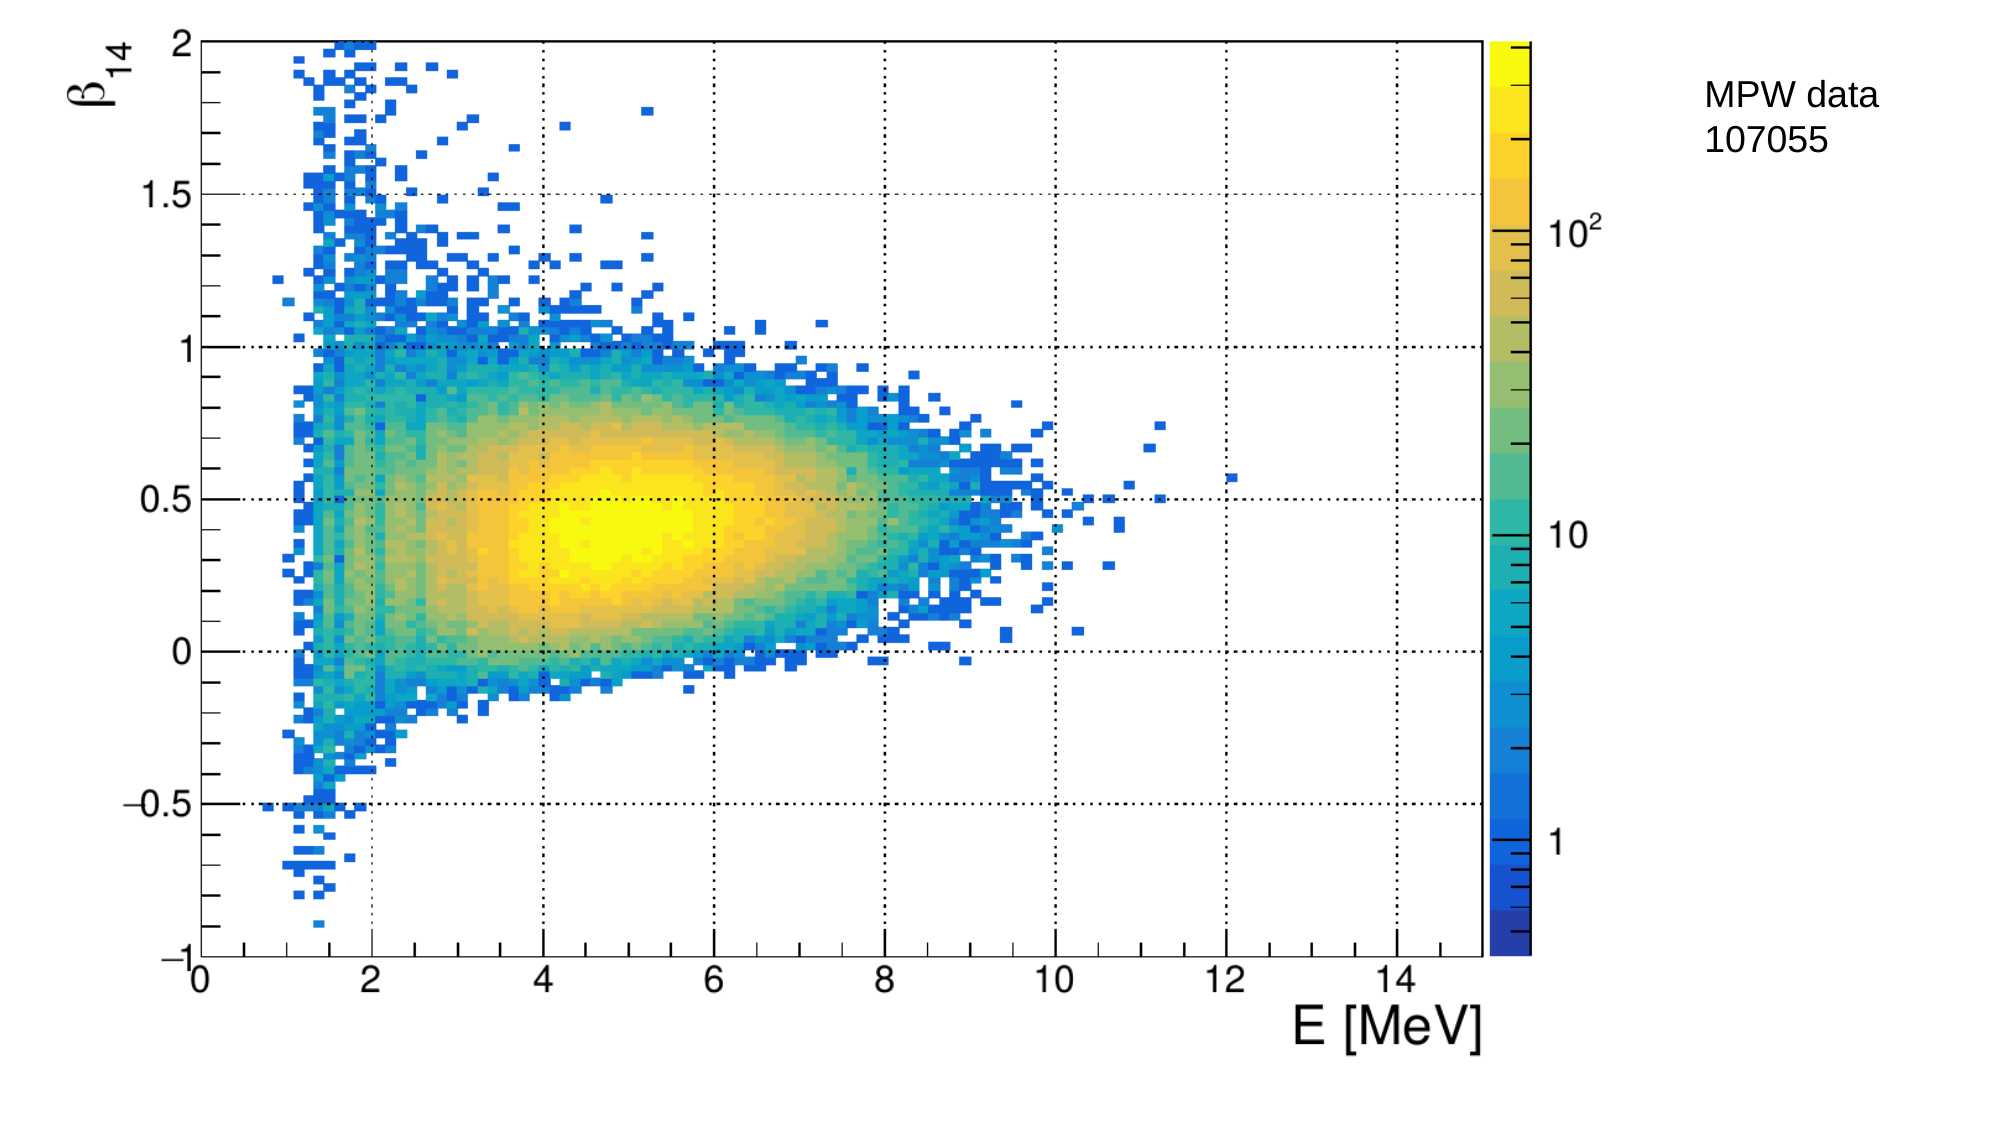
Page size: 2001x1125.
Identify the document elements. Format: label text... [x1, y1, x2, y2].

text_box MPW data 107055 [1689, 62, 1895, 168]
picture [61, 13, 1610, 1064]
